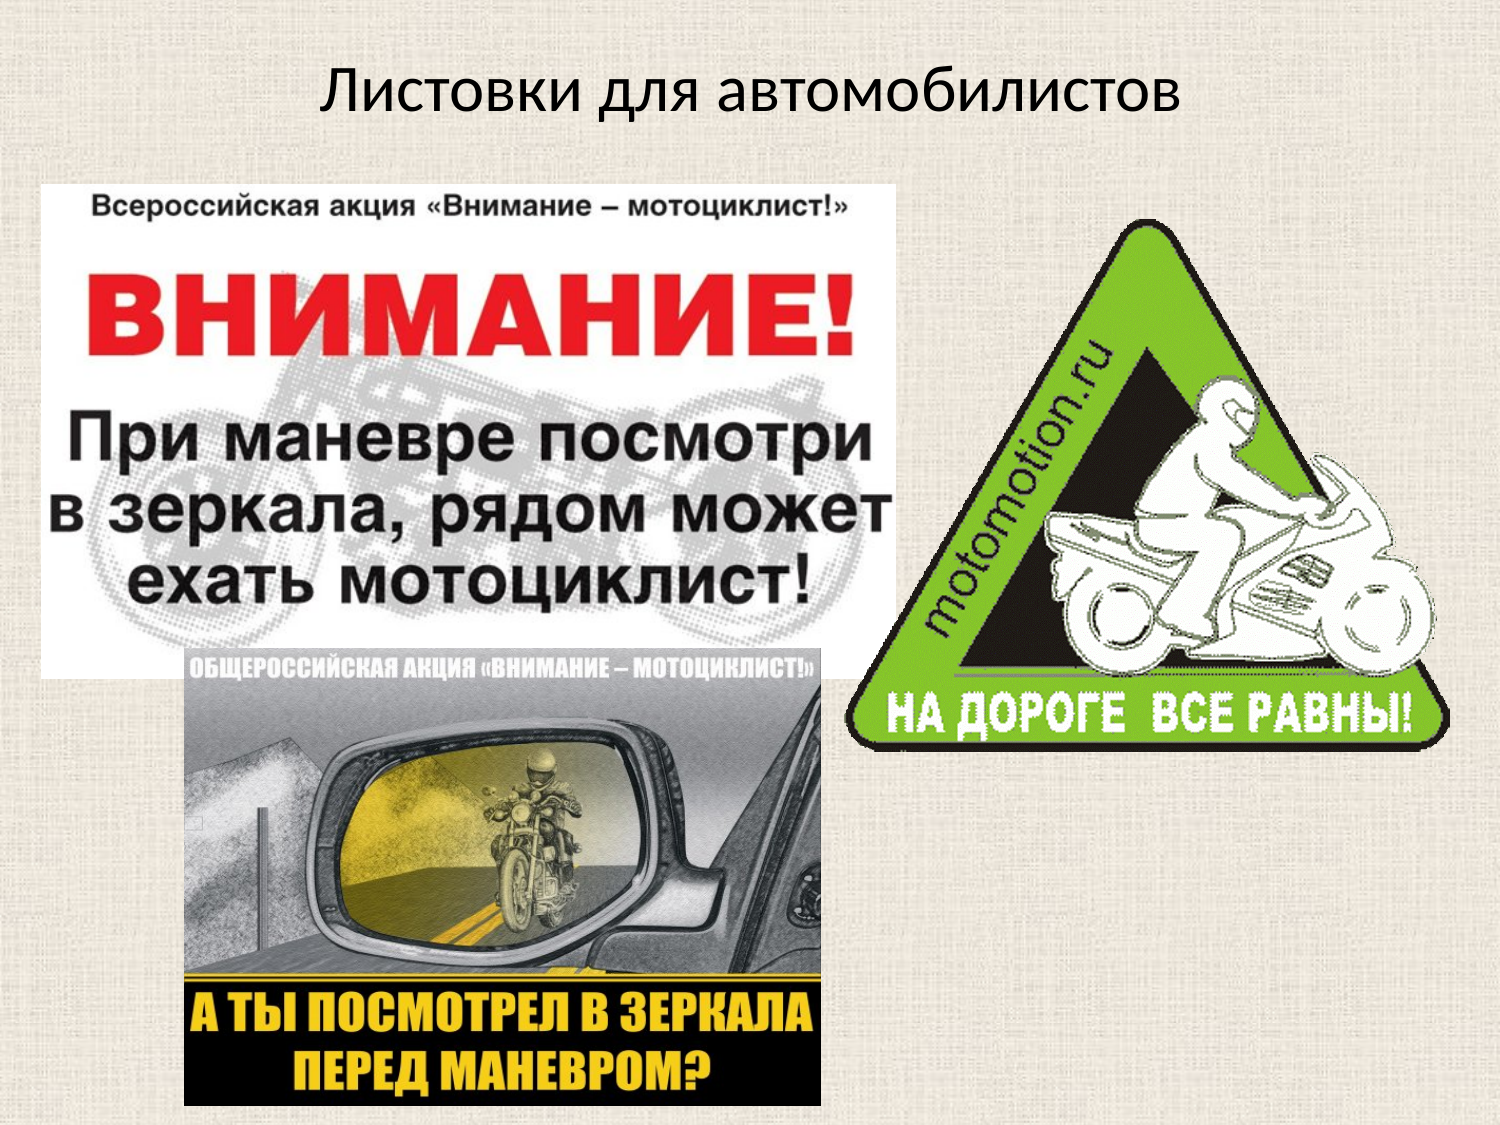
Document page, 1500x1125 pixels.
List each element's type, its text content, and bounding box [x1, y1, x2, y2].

picture [844, 219, 1450, 753]
title Листовки для автомобилистов [76, 30, 1427, 218]
picture [183, 647, 822, 1107]
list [41, 184, 896, 679]
